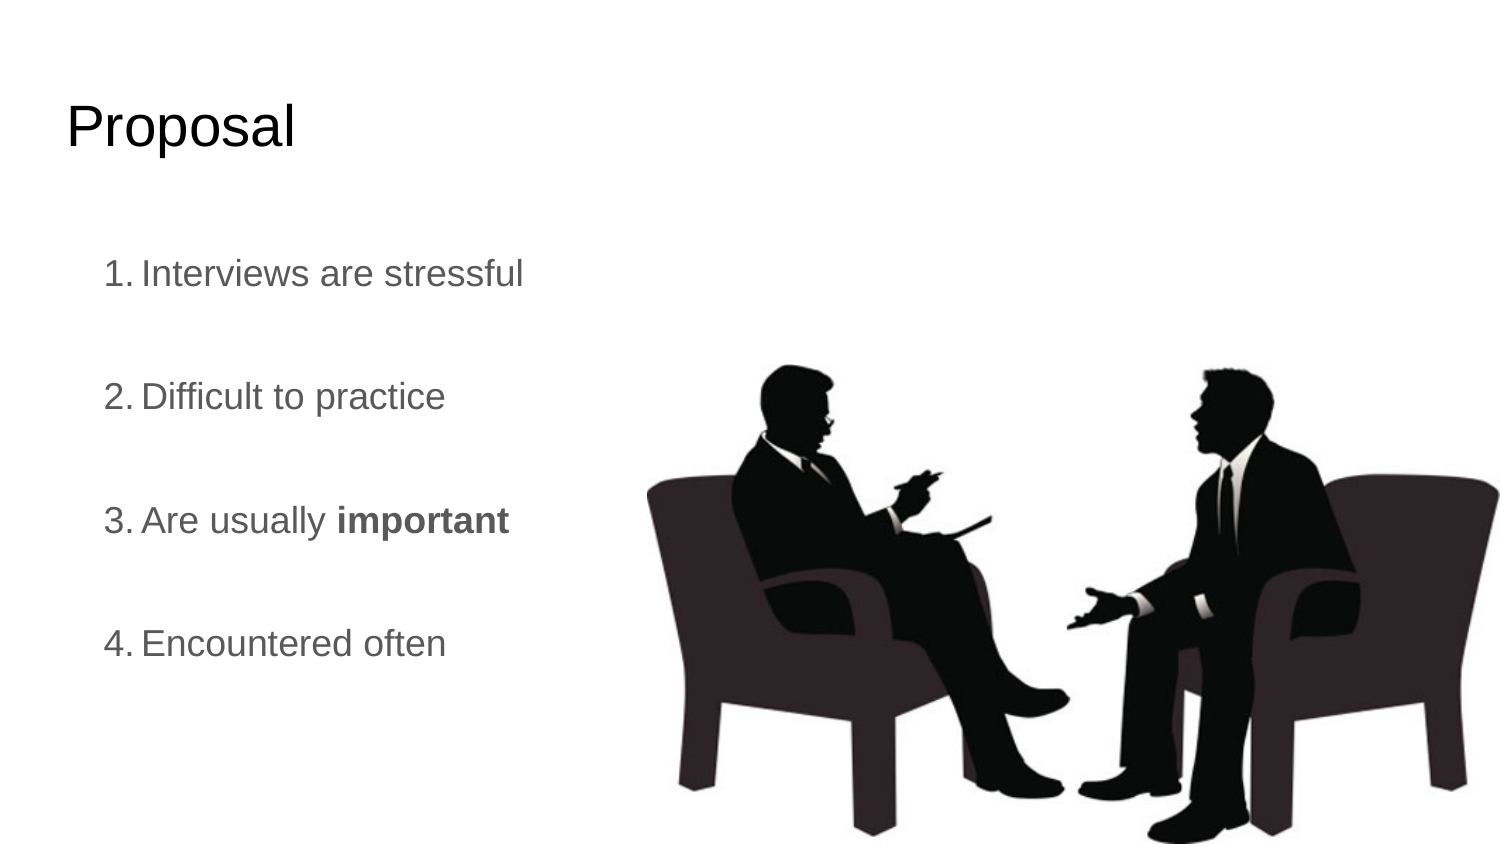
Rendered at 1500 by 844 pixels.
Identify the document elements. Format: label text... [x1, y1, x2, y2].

title Proposal [51, 72, 1449, 167]
list Interviews are stressful Difficult to practice Are usually important Encountered often [51, 189, 1449, 750]
picture [647, 364, 1500, 844]
